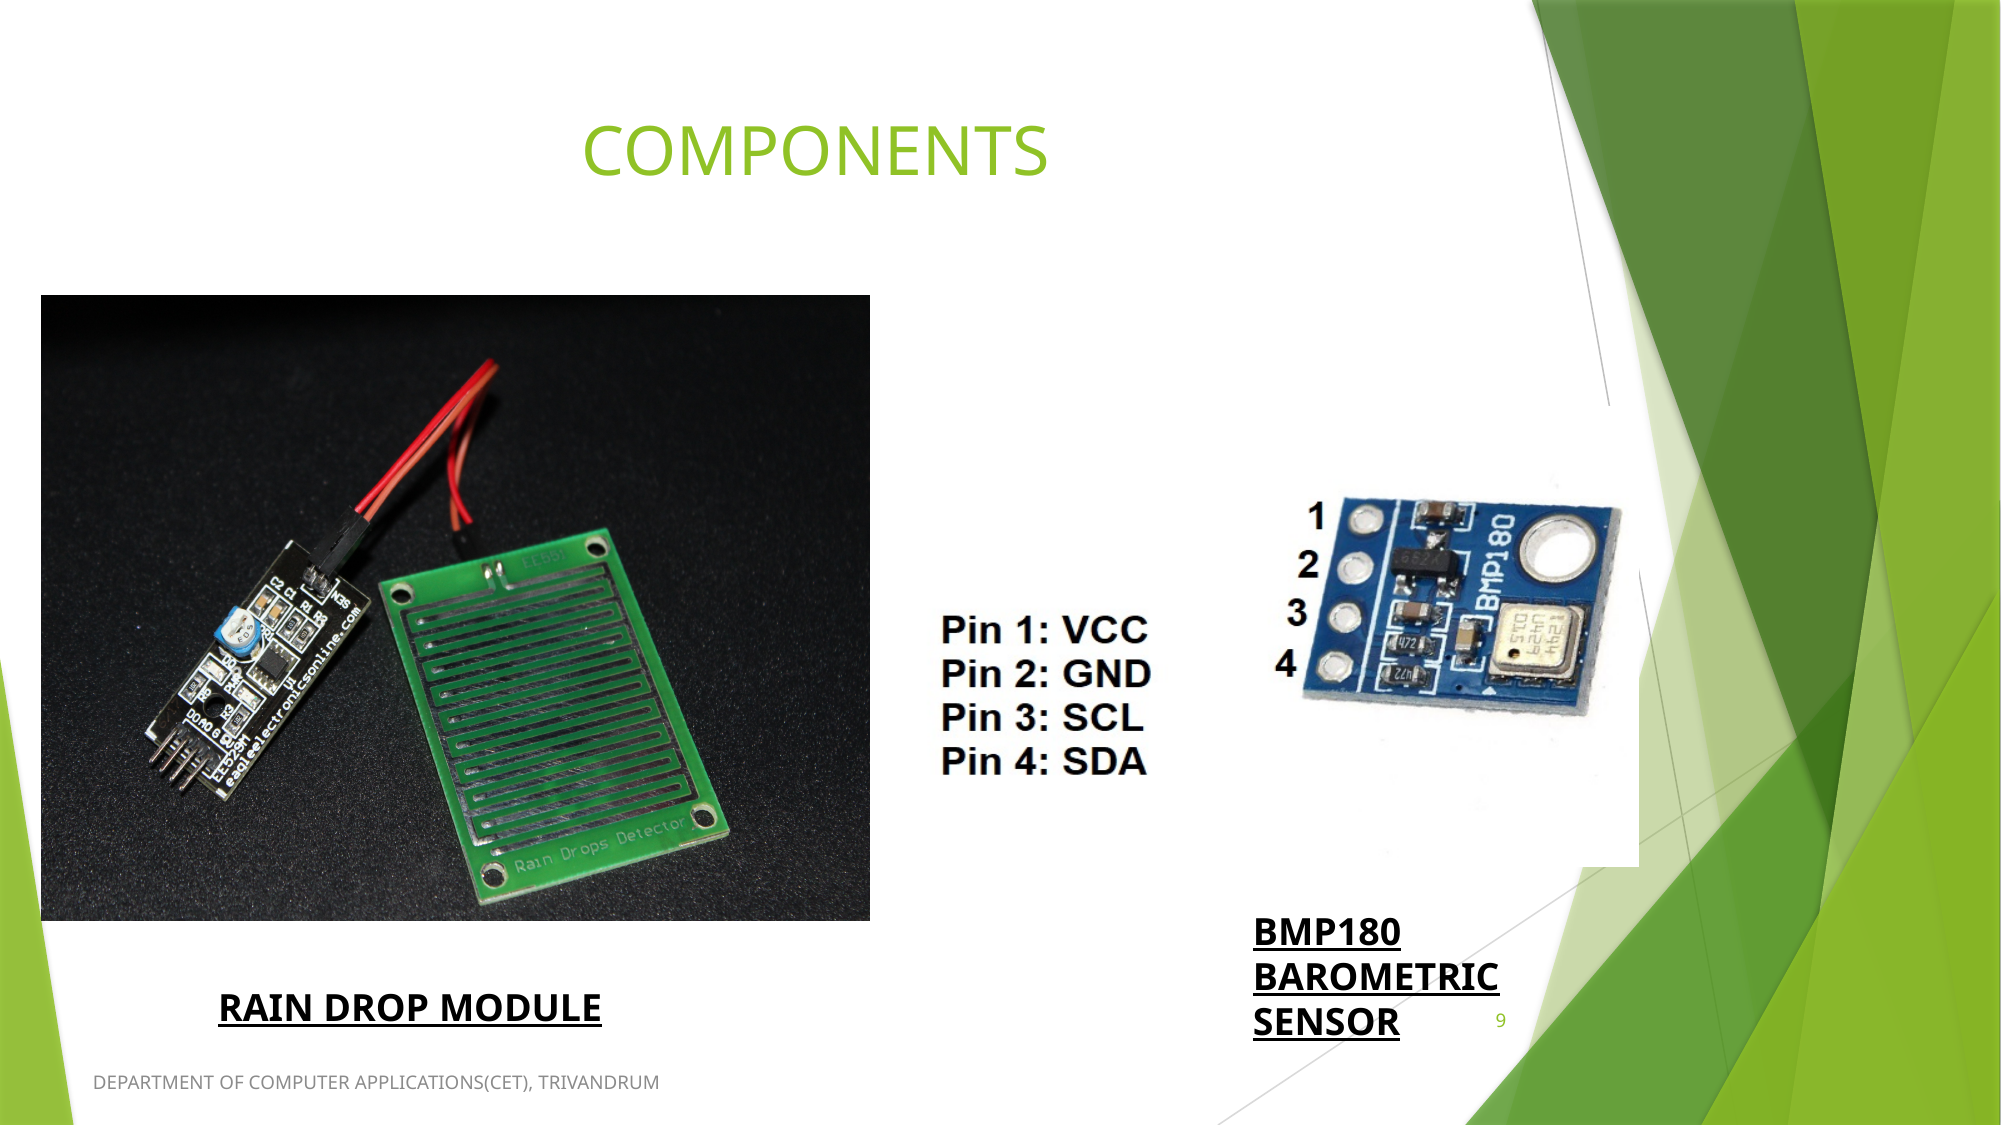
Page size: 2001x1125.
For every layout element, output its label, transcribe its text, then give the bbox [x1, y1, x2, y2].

text_box RAIN DROP MODULE [58, 976, 762, 1036]
footer DEPARTMENT OF COMPUTER APPLICATIONS(CET), TRIVANDRUM [77, 1052, 1111, 1112]
title COMPONENTS [111, 99, 1522, 198]
picture [887, 406, 1639, 867]
text_box BMP180 BAROMETRIC SENSOR [1238, 900, 1577, 1051]
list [40, 295, 870, 922]
slide_number 9 [1409, 991, 1522, 1051]
